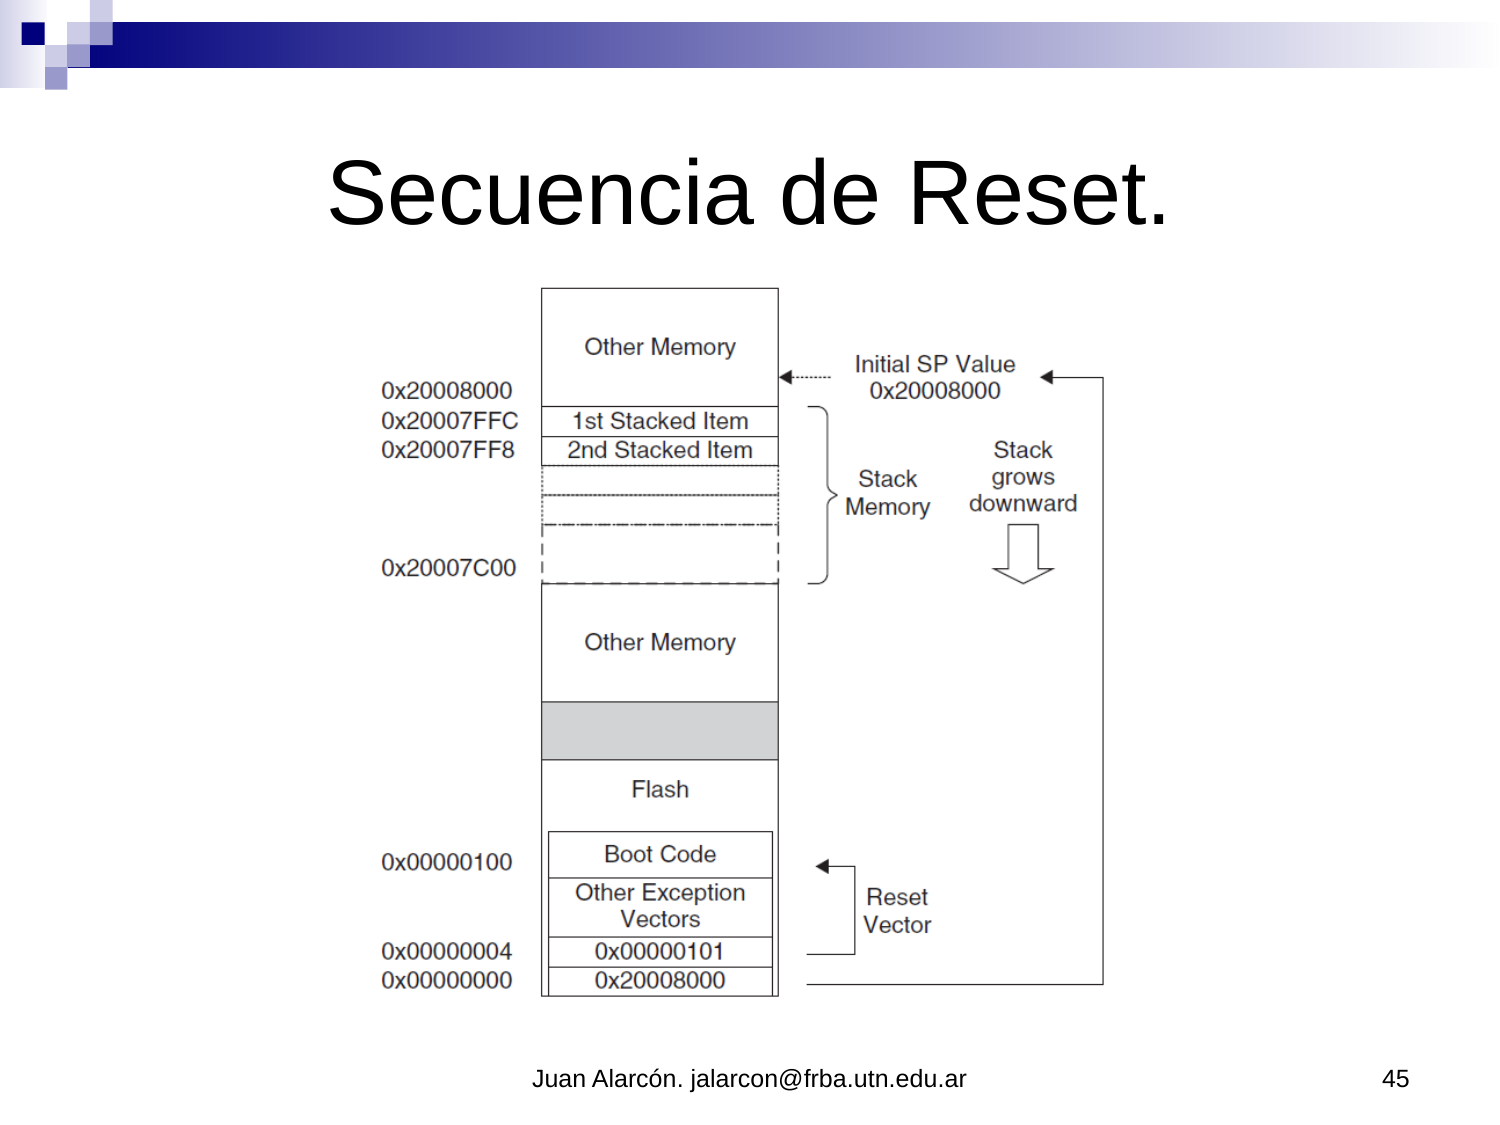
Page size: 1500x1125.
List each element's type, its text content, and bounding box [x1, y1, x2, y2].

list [358, 266, 1141, 1012]
title Secuencia de Reset. [75, 75, 1425, 300]
footer Juan Alarcón. jalarcon@frba.utn.edu.ar [512, 1024, 988, 1101]
slide_number 45 [1074, 1024, 1426, 1101]
